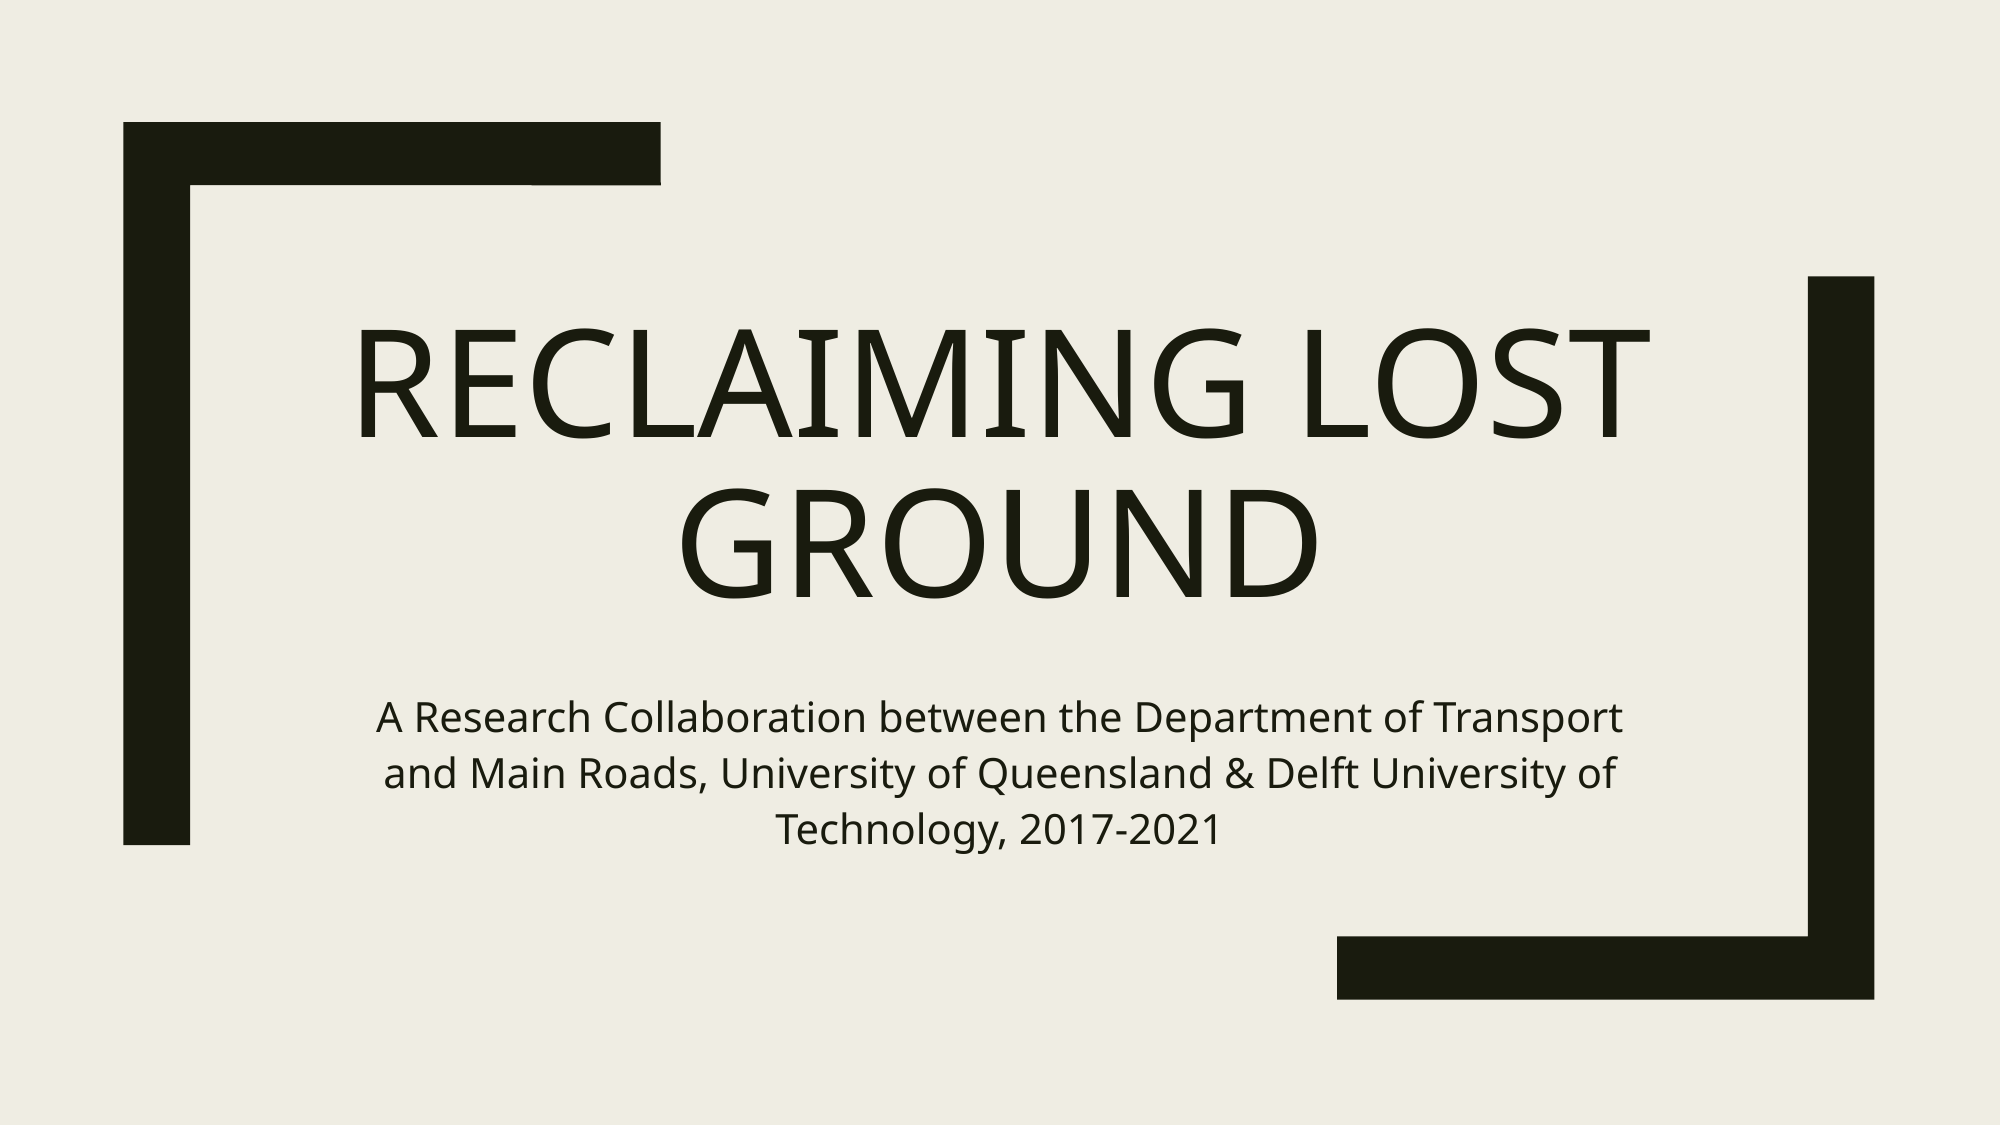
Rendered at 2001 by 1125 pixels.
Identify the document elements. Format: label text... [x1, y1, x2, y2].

title RECLAIMING LOST GROUND [314, 293, 1686, 638]
subtitle A Research Collaboration between the Department of Transport and Main Roads, University of Queensland & Delft University of Technology, 2017-2021 [360, 677, 1640, 924]
